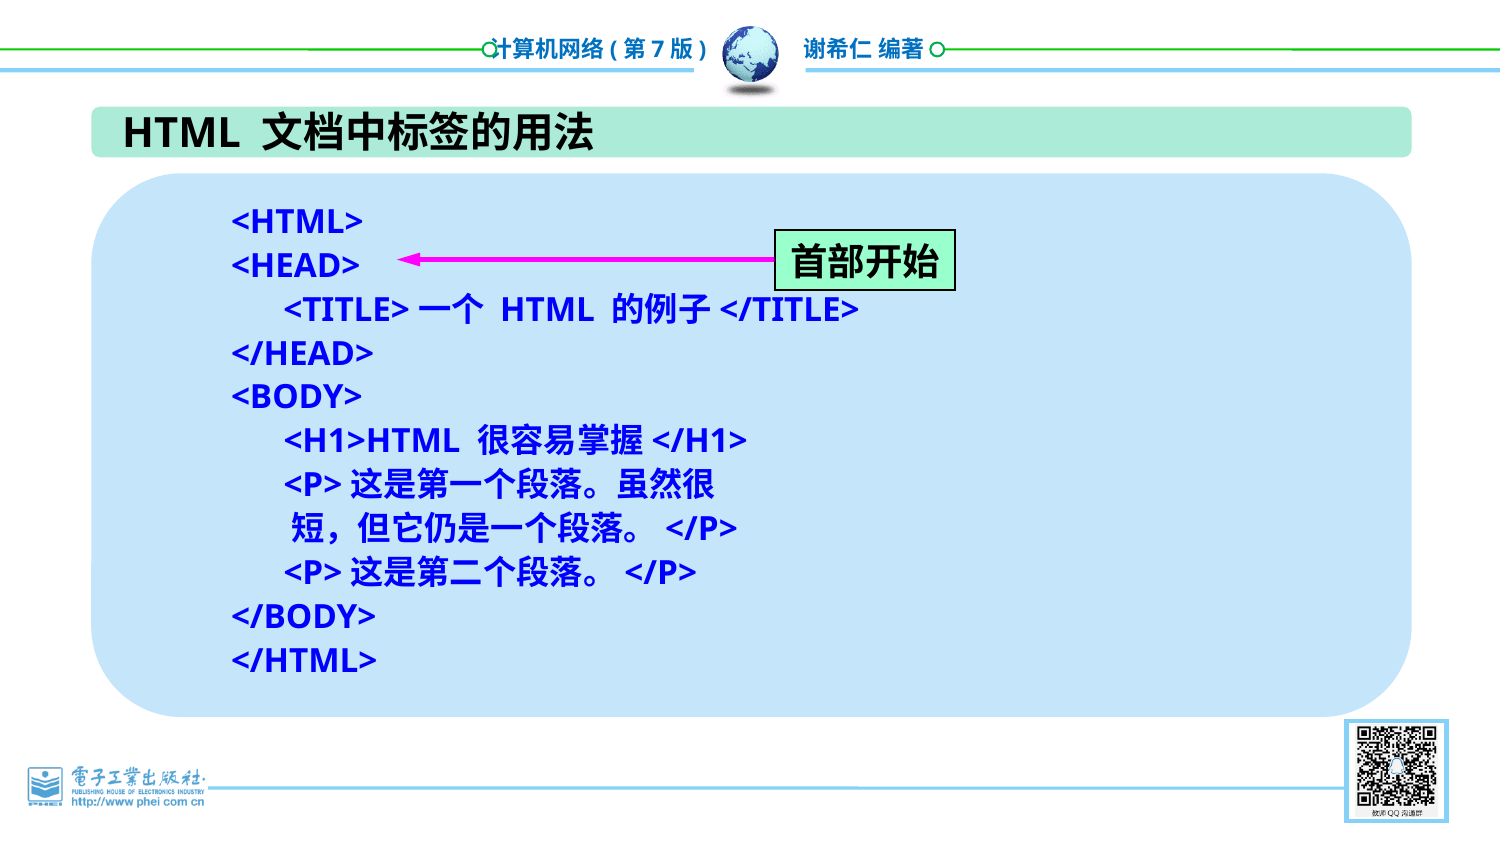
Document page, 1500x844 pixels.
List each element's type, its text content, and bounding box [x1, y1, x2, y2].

picture [23, 764, 208, 809]
text_box HTML 文档中标签的用法 [107, 98, 611, 163]
picture [720, 24, 780, 100]
text_box [91, 106, 107, 158]
text_box [611, 106, 1412, 158]
text_box [89, 171, 1414, 720]
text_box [396, 230, 957, 292]
text_box <HTML> <HEAD> <TITLE>一个 HTML 的例子</TITLE> </HEAD> <BODY> <H1>HTML 很容易掌握</H1> <P>这是第一个段落。虽然很 短，但它仍是一个段落。</P> <P>这是第二个段落。</P> </BODY> </HTML> [216, 188, 994, 687]
picture [1355, 724, 1438, 817]
